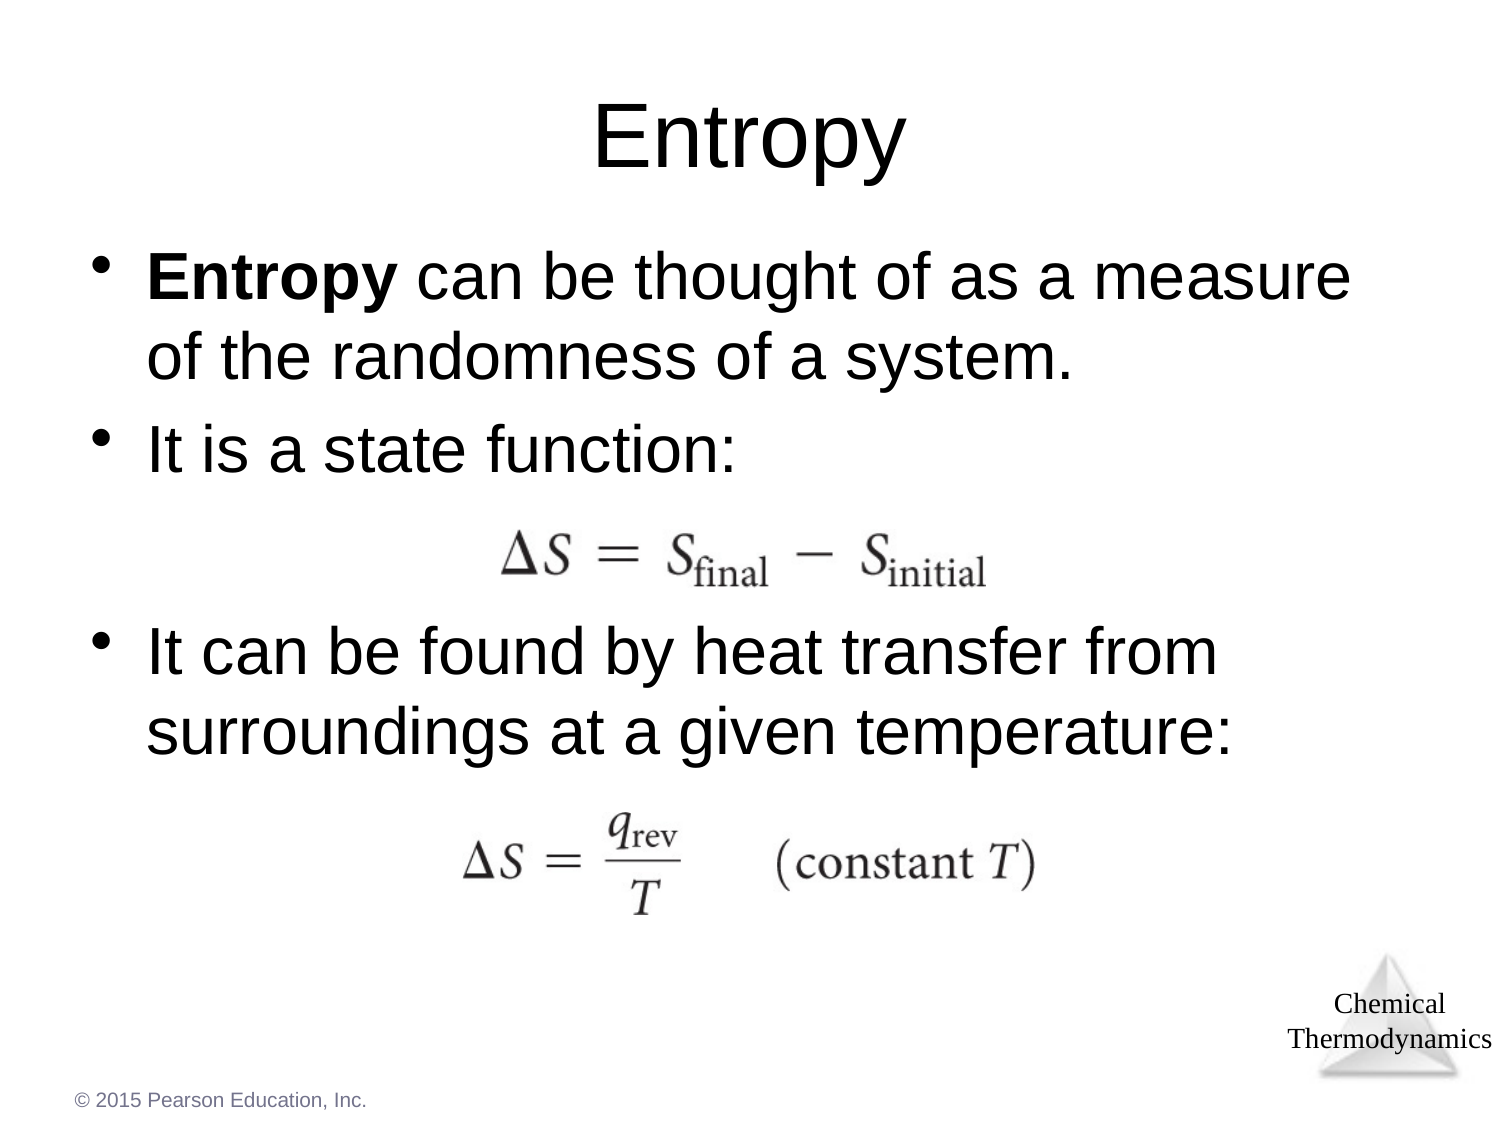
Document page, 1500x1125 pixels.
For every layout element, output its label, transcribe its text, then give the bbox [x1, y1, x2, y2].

picture [462, 812, 1036, 916]
picture [499, 528, 986, 588]
title Entropy [0, 37, 1500, 226]
picture [1275, 900, 1500, 1125]
list Entropy can be thought of as a measure of the randomness of a system. It is a state function: It can be found by heat transfer from surroundings at a given temperature: [74, 224, 1438, 951]
